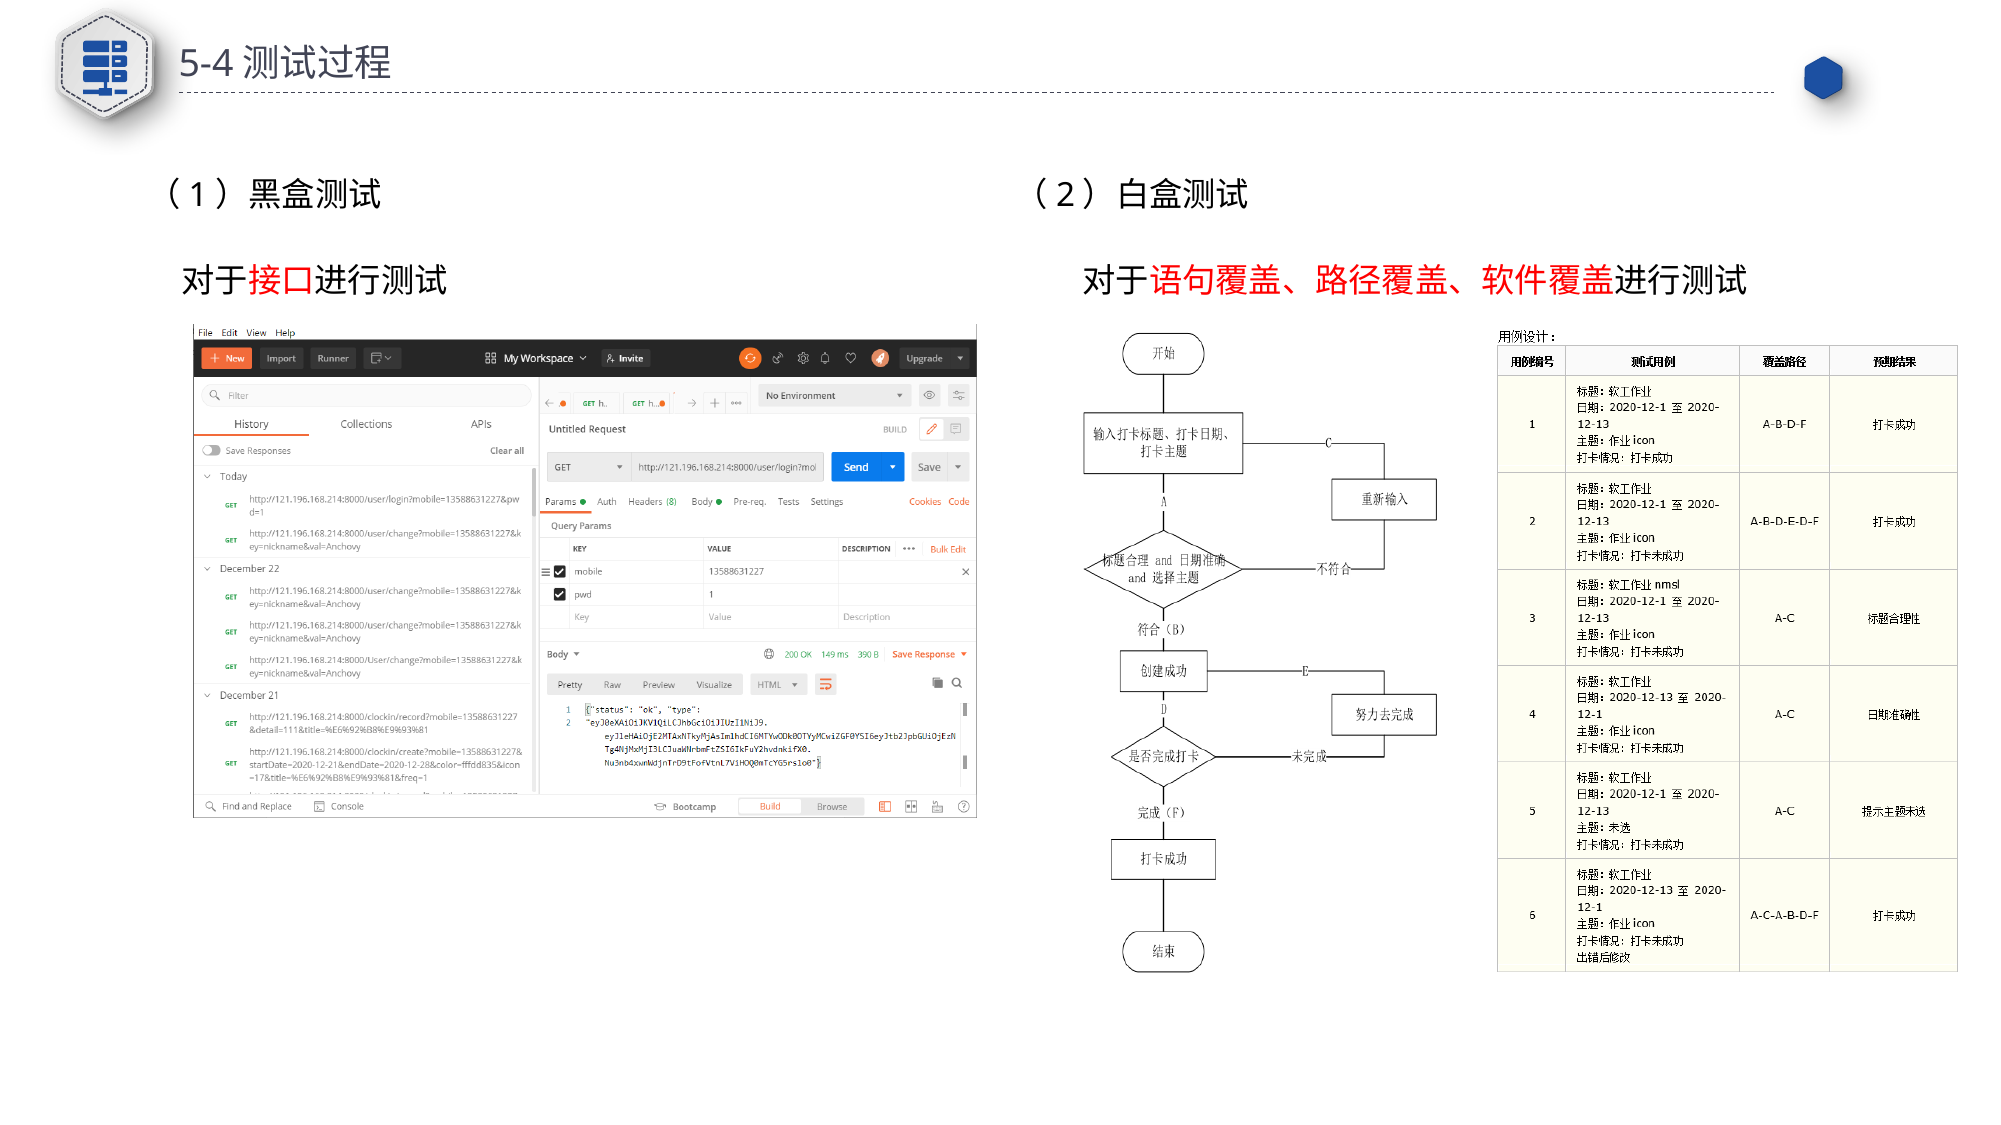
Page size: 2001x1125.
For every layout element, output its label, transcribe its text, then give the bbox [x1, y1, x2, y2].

text_box （2）白盒测试 [999, 165, 1342, 221]
picture [193, 324, 977, 818]
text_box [1802, 58, 1845, 97]
text_box （1）黑盒测试 [132, 165, 475, 221]
text_box 对于语句覆盖、路径覆盖、软件覆盖进行测试 [1067, 252, 1806, 307]
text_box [49, 14, 160, 114]
text_box 对于接口进行测试 [166, 252, 509, 307]
picture [999, 307, 1979, 988]
text_box 5-4测试过程 [167, 33, 475, 90]
